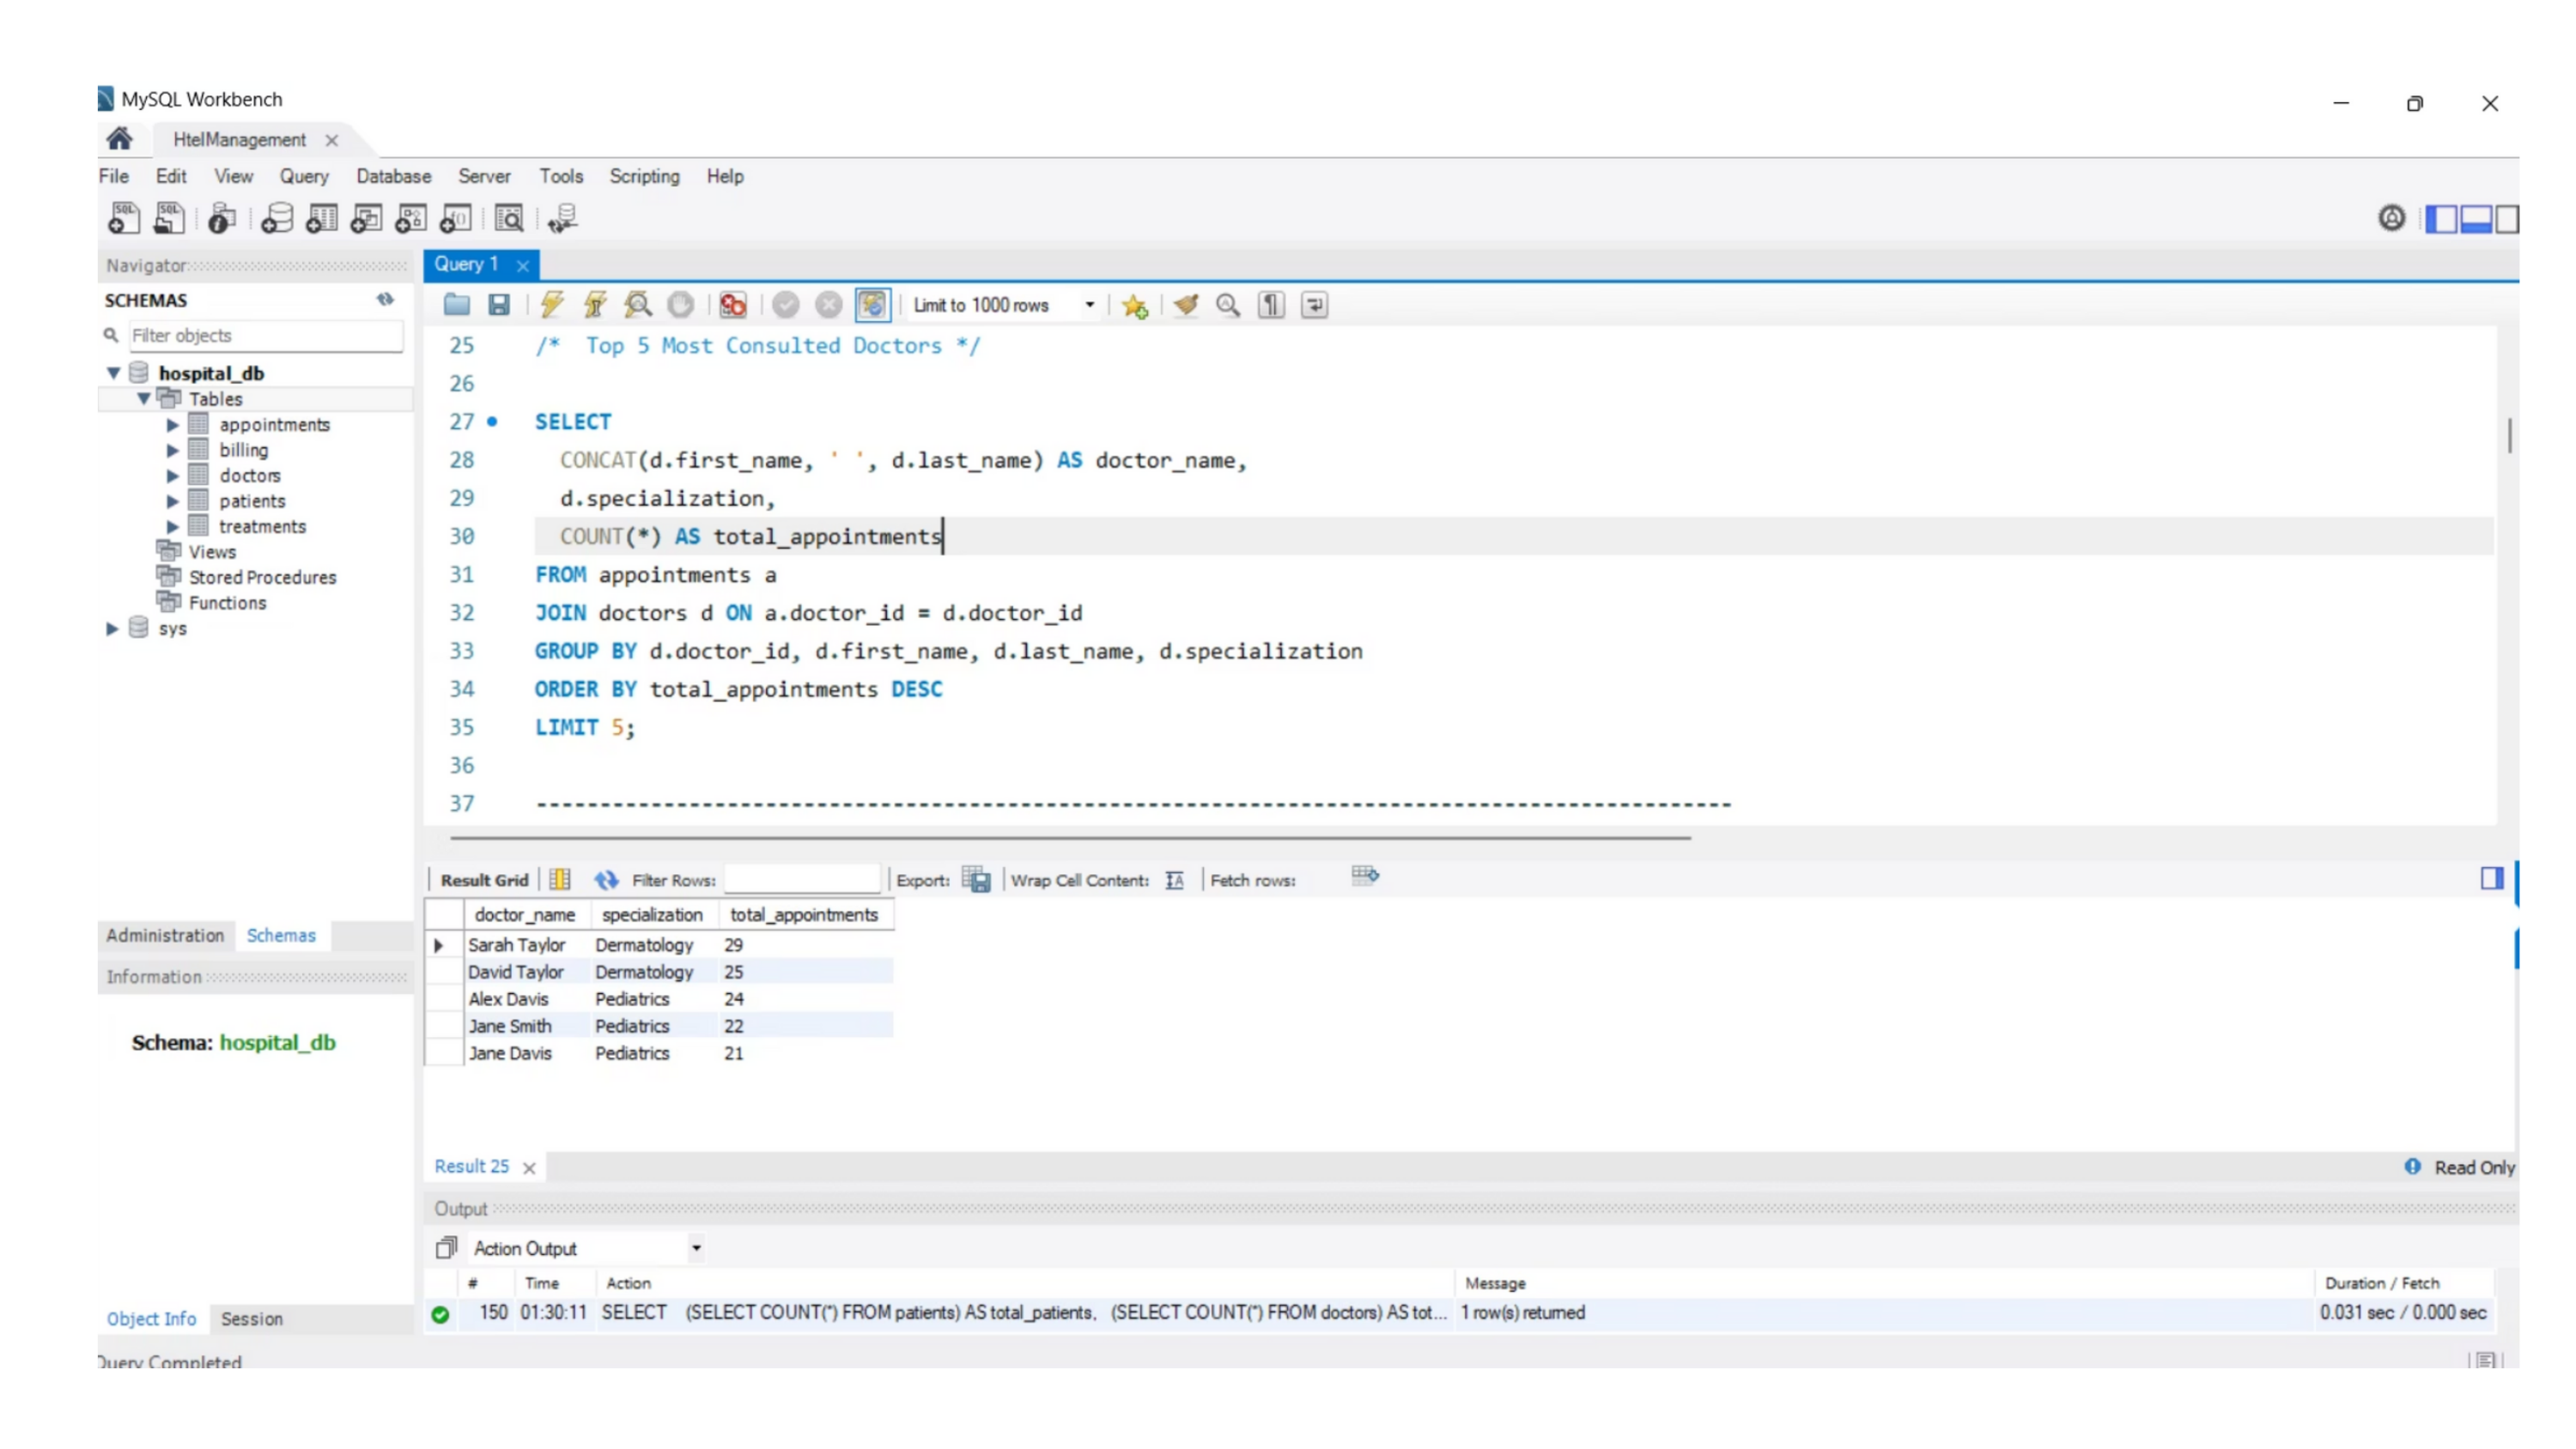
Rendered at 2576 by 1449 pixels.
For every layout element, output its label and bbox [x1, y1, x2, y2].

text_box [97, 80, 2520, 1368]
